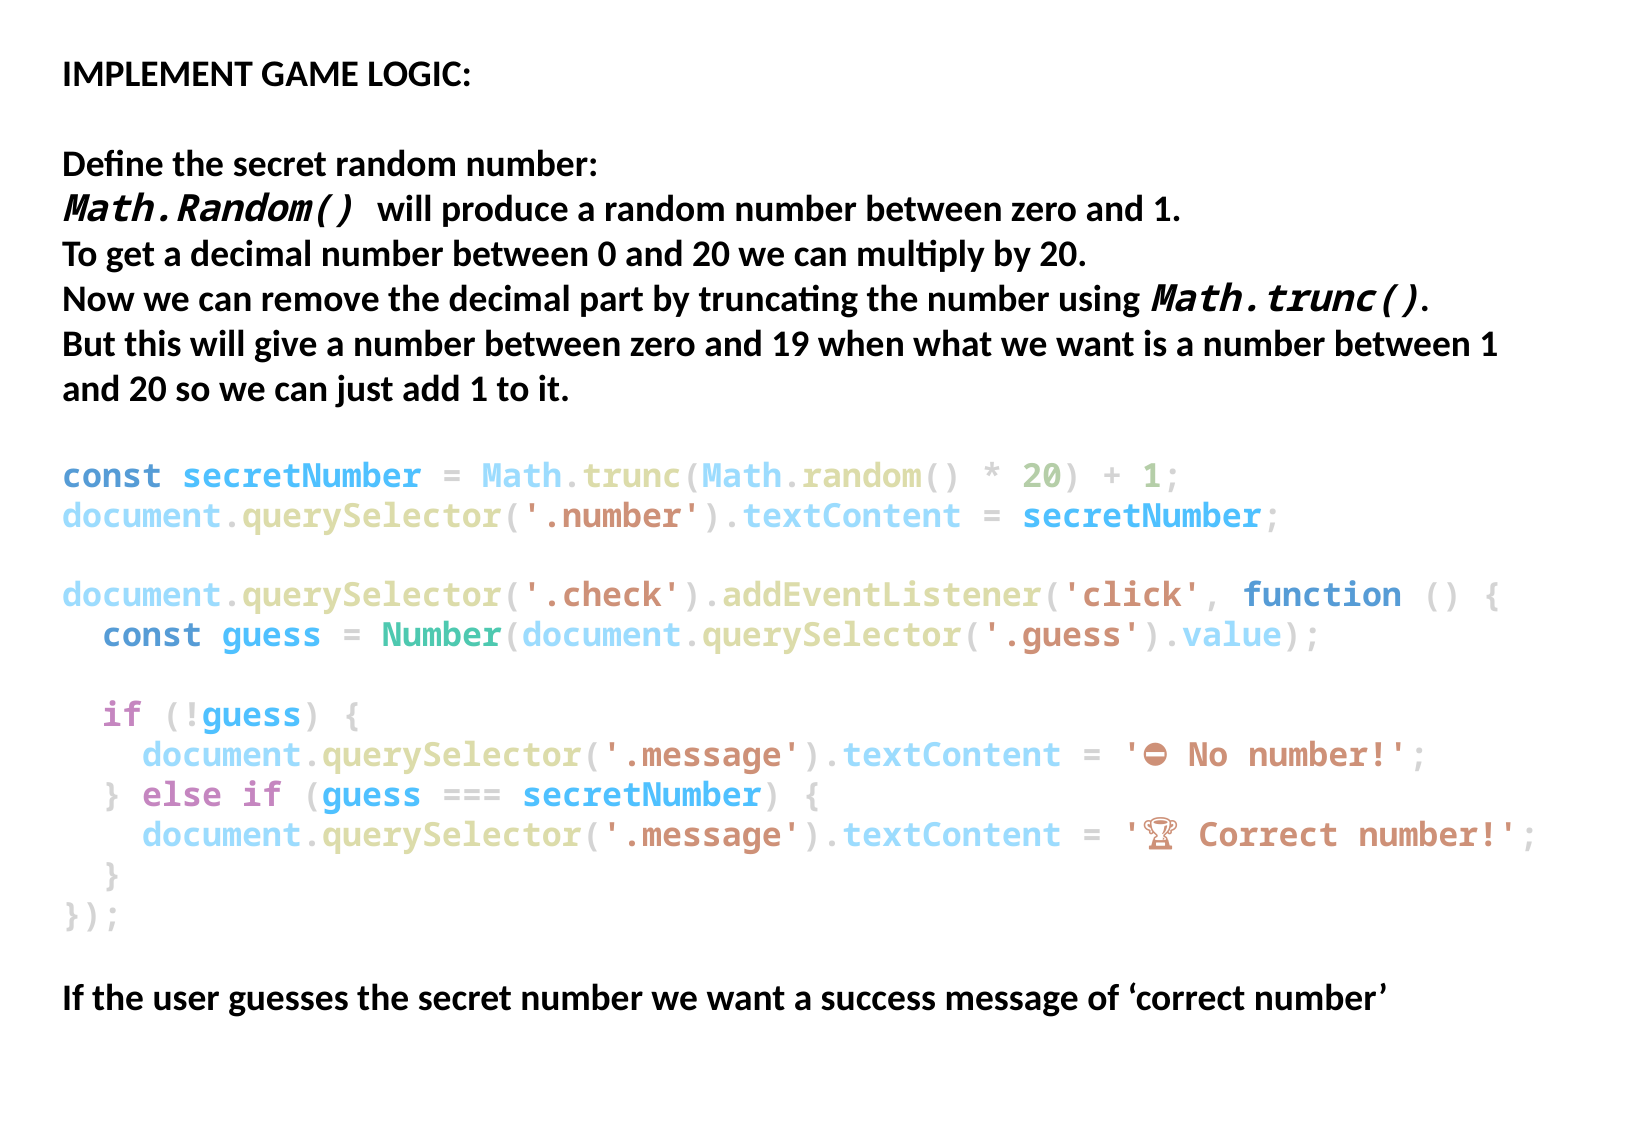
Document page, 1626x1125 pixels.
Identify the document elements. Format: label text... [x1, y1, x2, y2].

text_box IMPLEMENT GAME LOGIC: Define the secret random number: Math.Random() will produce a random number between zero and 1. To get a decimal number between 0 and 20 we can multiply by 20. Now we can remove the decimal part by truncating the number using Math.trunc(). But this will give a number between zero and 19 when what we want is a number between 1 and 20 so we can just add 1 to it. const secretNumber = Math.trunc(Math.random() * 20) + 1; document.querySelector('.number').textContent = secretNumber; document.querySelector('.check').addEventListener('click', function () { const guess = Number(document.querySelector('.guess').value); if (!guess) { document.querySelector('.message').textContent = '⛔ No number!'; } else if (guess === secretNumber) { document.querySelector('.message').textContent = '🏆 Correct number!'; } }); If the user guesses the secret number we want a success message of ‘correct number’ [47, 41, 1578, 1026]
